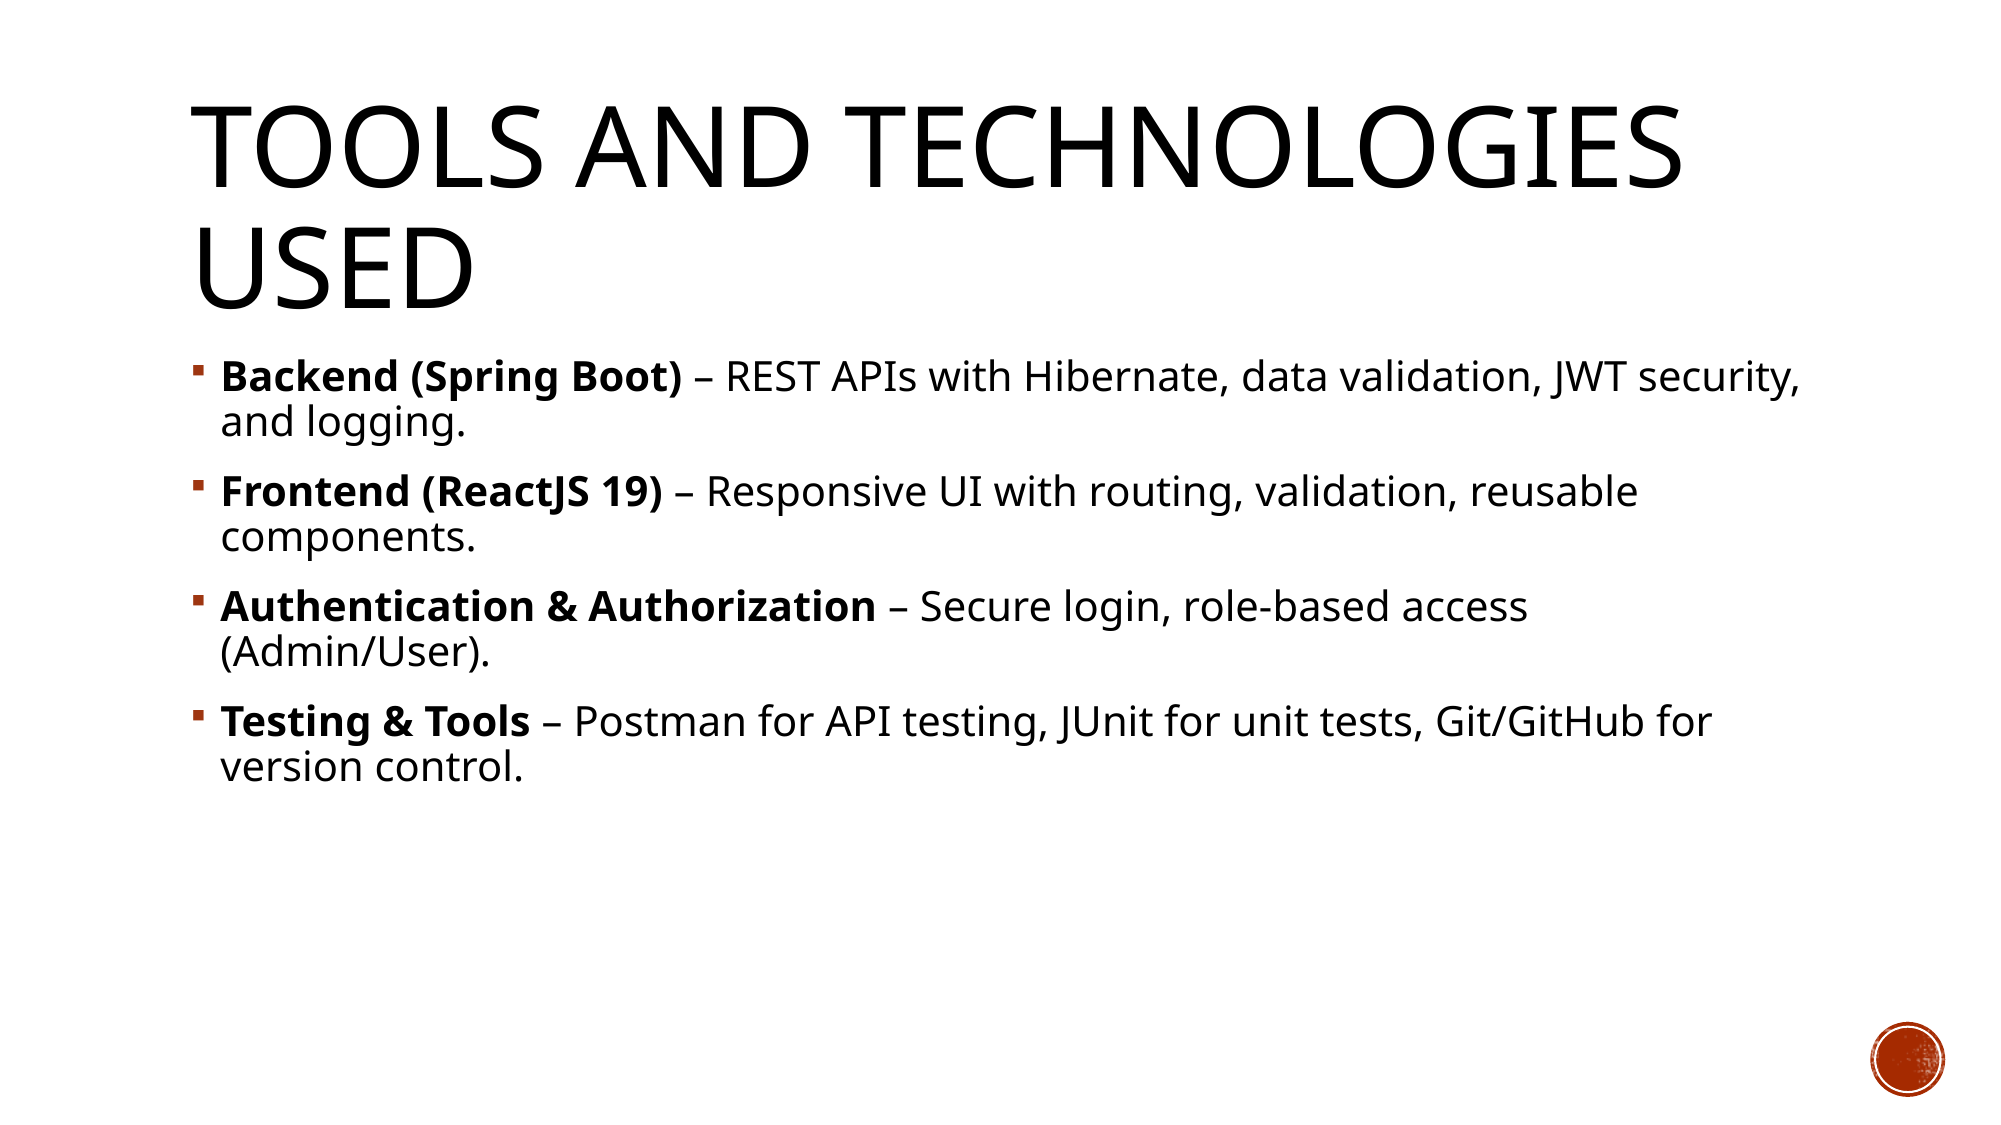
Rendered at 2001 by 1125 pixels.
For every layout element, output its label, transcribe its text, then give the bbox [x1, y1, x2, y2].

list Backend (Spring Boot) – REST APIs with Hibernate, data validation, JWT security, and logging. Frontend (ReactJS 19) – Responsive UI with routing, validation, reusable components. Authentication & Authorization – Secure login, role-based access (Admin/User). Testing & Tools – Postman for API testing, JUnit for unit tests, Git/GitHub for version control. [175, 348, 1826, 1013]
title Tools and technologies used [175, 79, 1826, 344]
